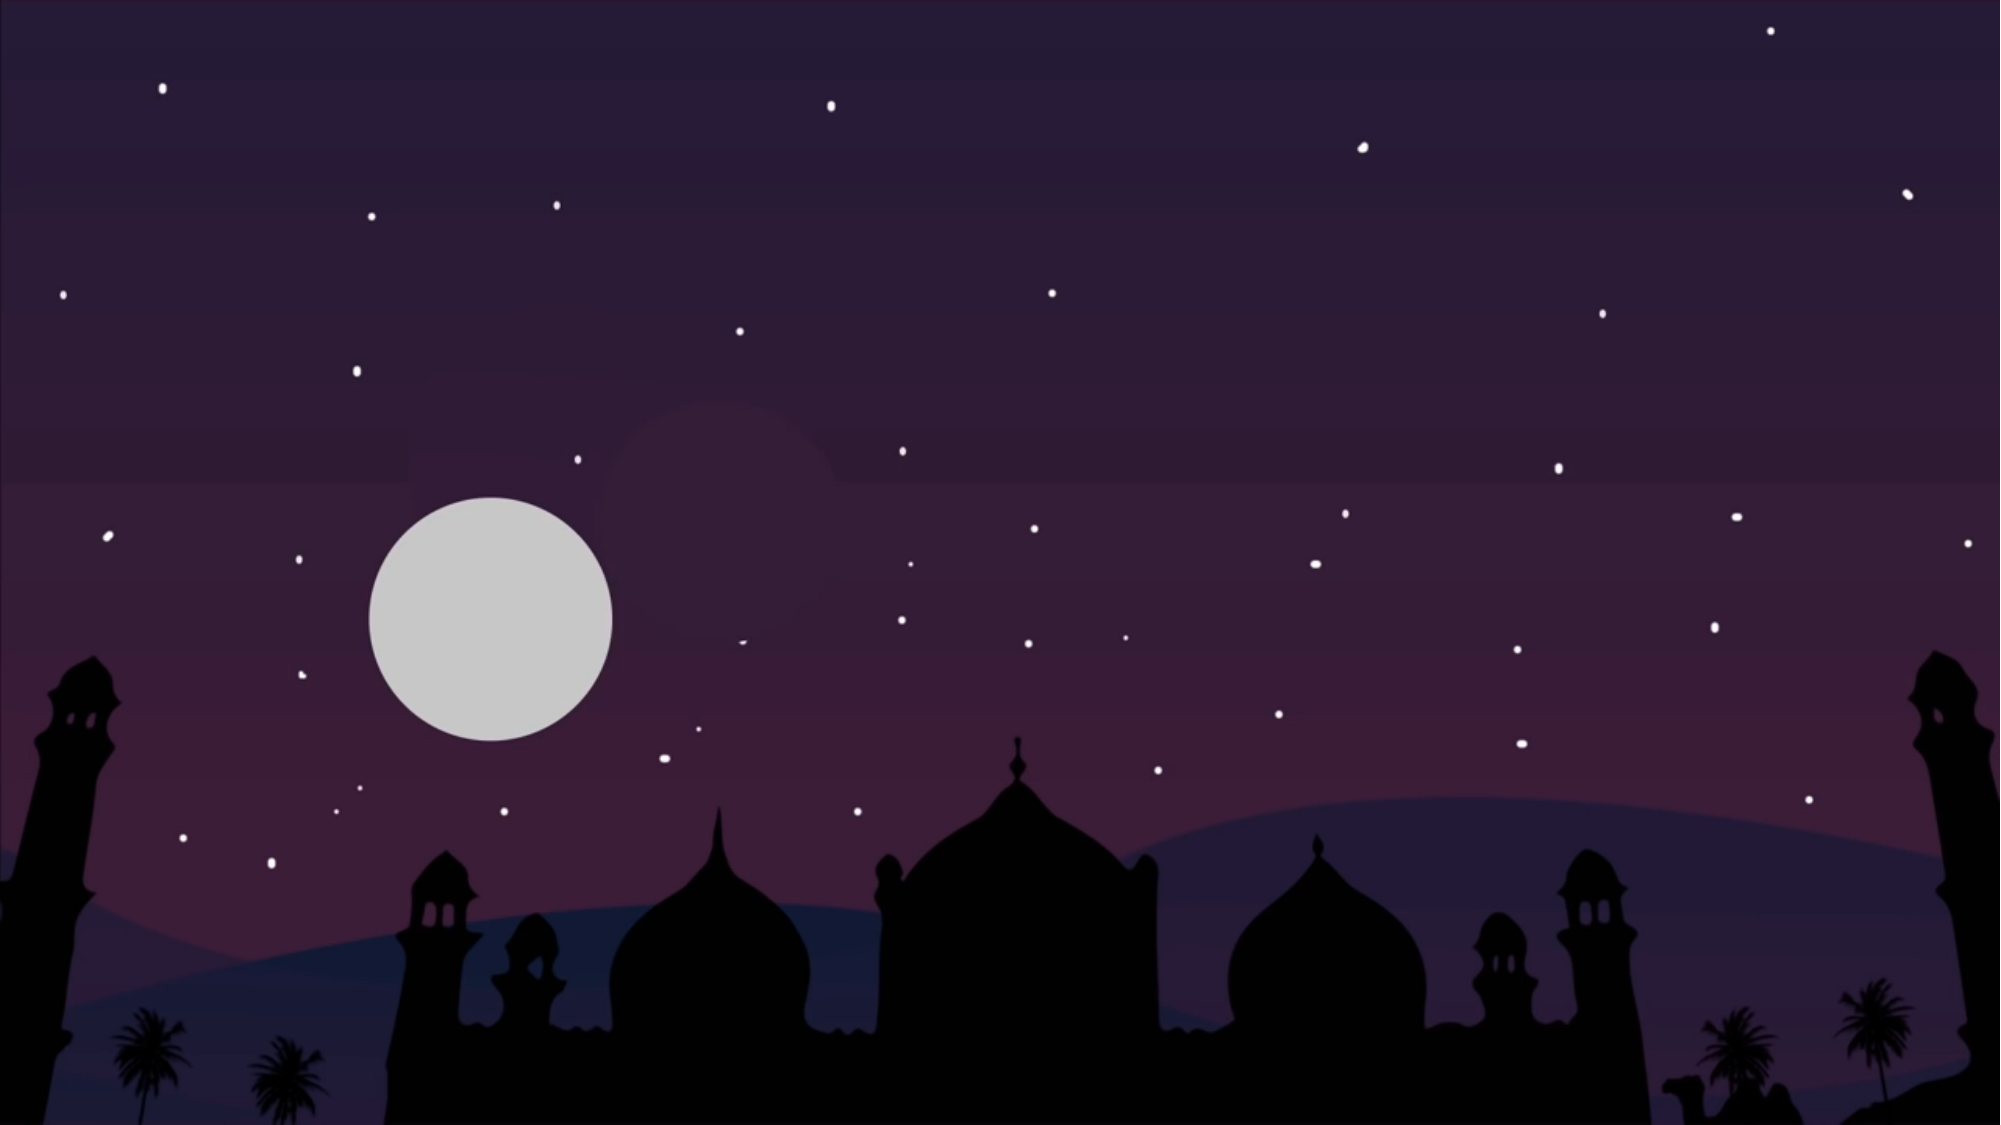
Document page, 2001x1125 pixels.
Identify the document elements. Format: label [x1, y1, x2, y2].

list [0, 0, 2000, 1125]
